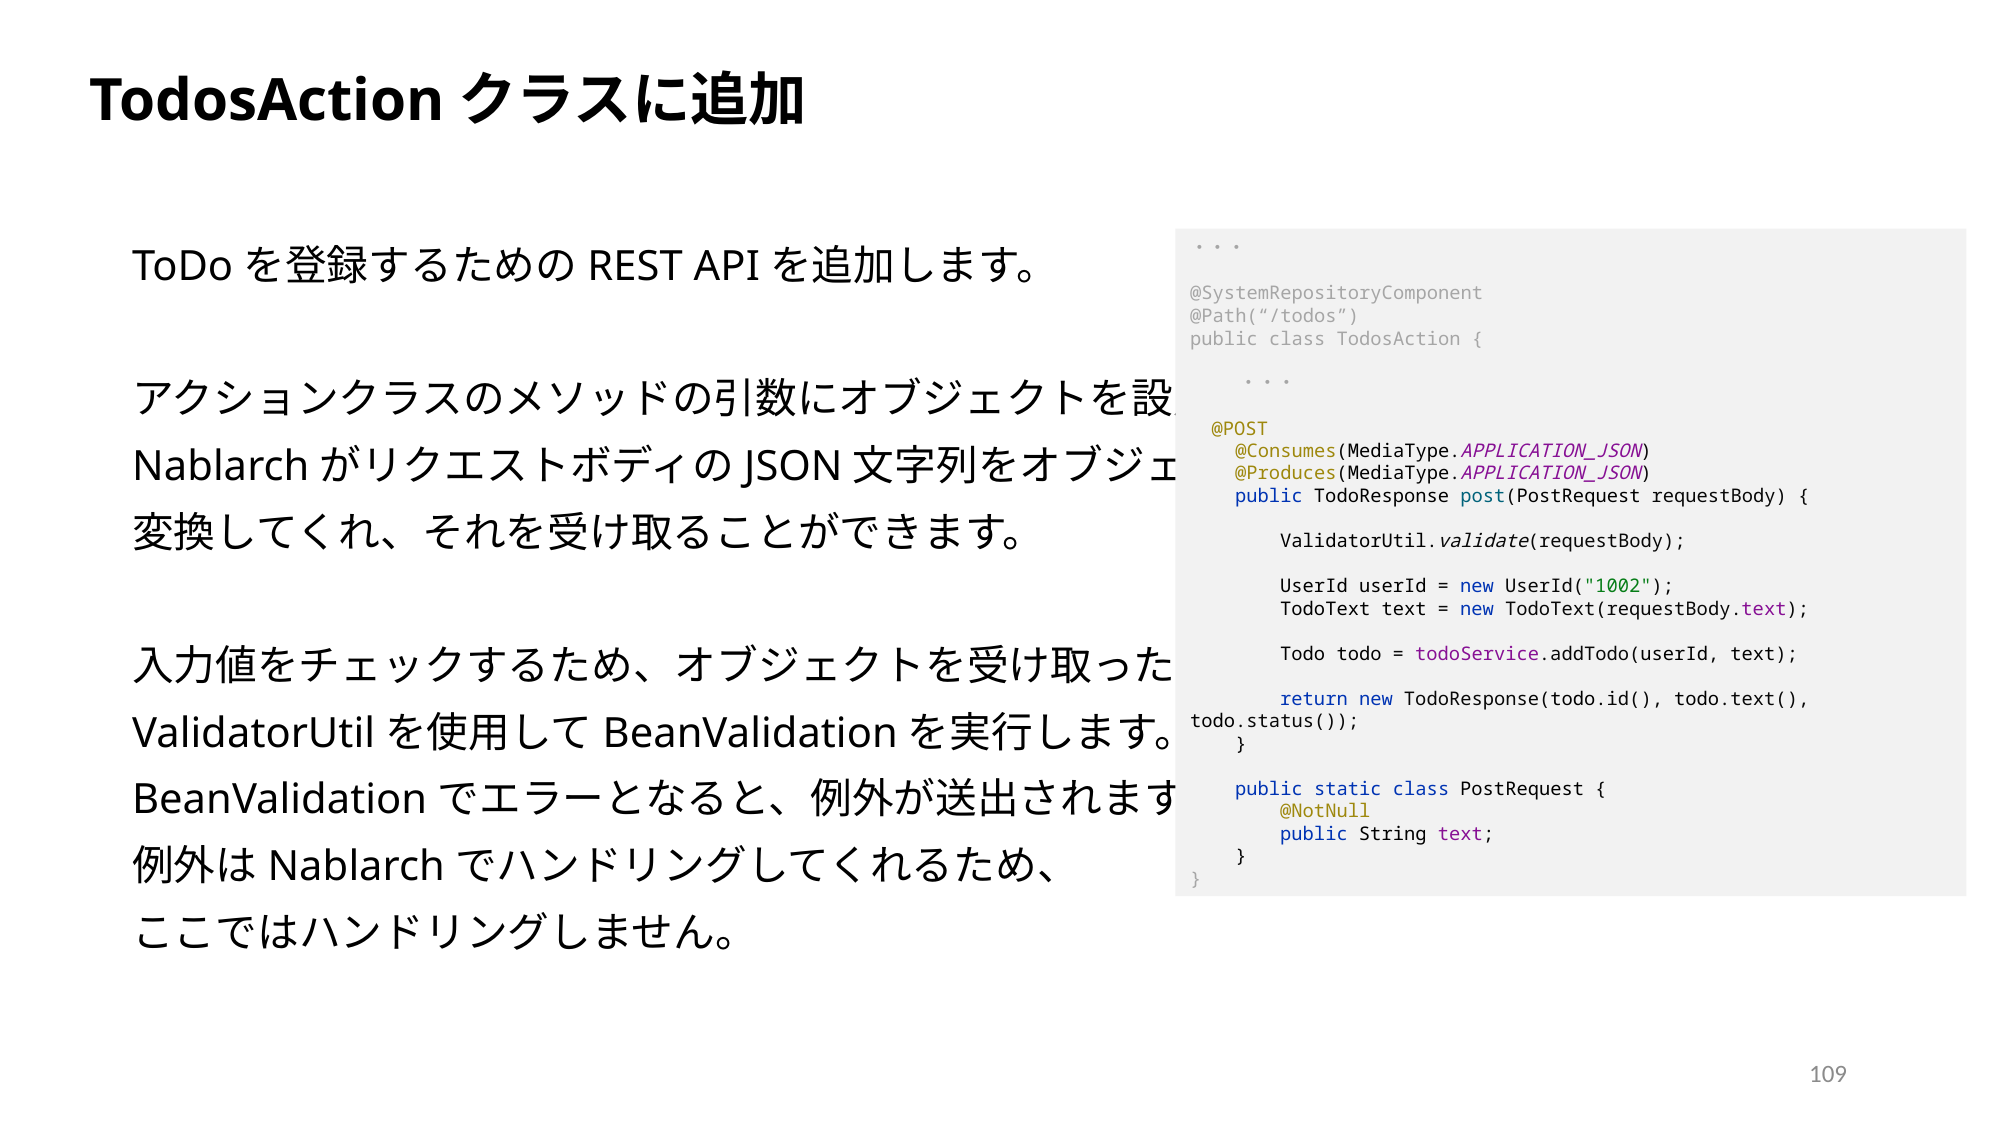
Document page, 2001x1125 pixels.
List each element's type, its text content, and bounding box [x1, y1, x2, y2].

text_box ・・・ @SystemRepositoryComponent @Path(“/todos”) public class TodosAction { ・・・ @POST @Consumes(MediaType.APPLICATION_JSON) @Produces(MediaType.APPLICATION_JSON) public TodoResponse post(PostRequest requestBody) { ValidatorUtil.validate(requestBody); UserId userId = new UserId("1002"); TodoText text = new TodoText(requestBody.text); Todo todo = todoService.addTodo(userId, text); return new TodoResponse(todo.id(), todo.text(), todo.status()); } public static class PostRequest { @NotNull public String text; } } [1175, 228, 1967, 897]
text_box ToDoを登録するためのREST APIを追加します。 アクションクラスのメソッドの引数にオブジェクトを設定することで、 NablarchがリクエストボディのJSON文字列をオブジェクトに 変換してくれ、それを受け取ることができます。 入力値をチェックするため、オブジェクトを受け取った後は ValidatorUtilを使用してBeanValidationを実行します。 BeanValidationでエラーとなると、例外が送出されます。 例外はNablarchでハンドリングしてくれるため、 ここではハンドリングしません。 [117, 214, 1904, 963]
slide_number 109 [1412, 1042, 1863, 1103]
text_box TodosActionクラスに追加 [75, 54, 1614, 140]
